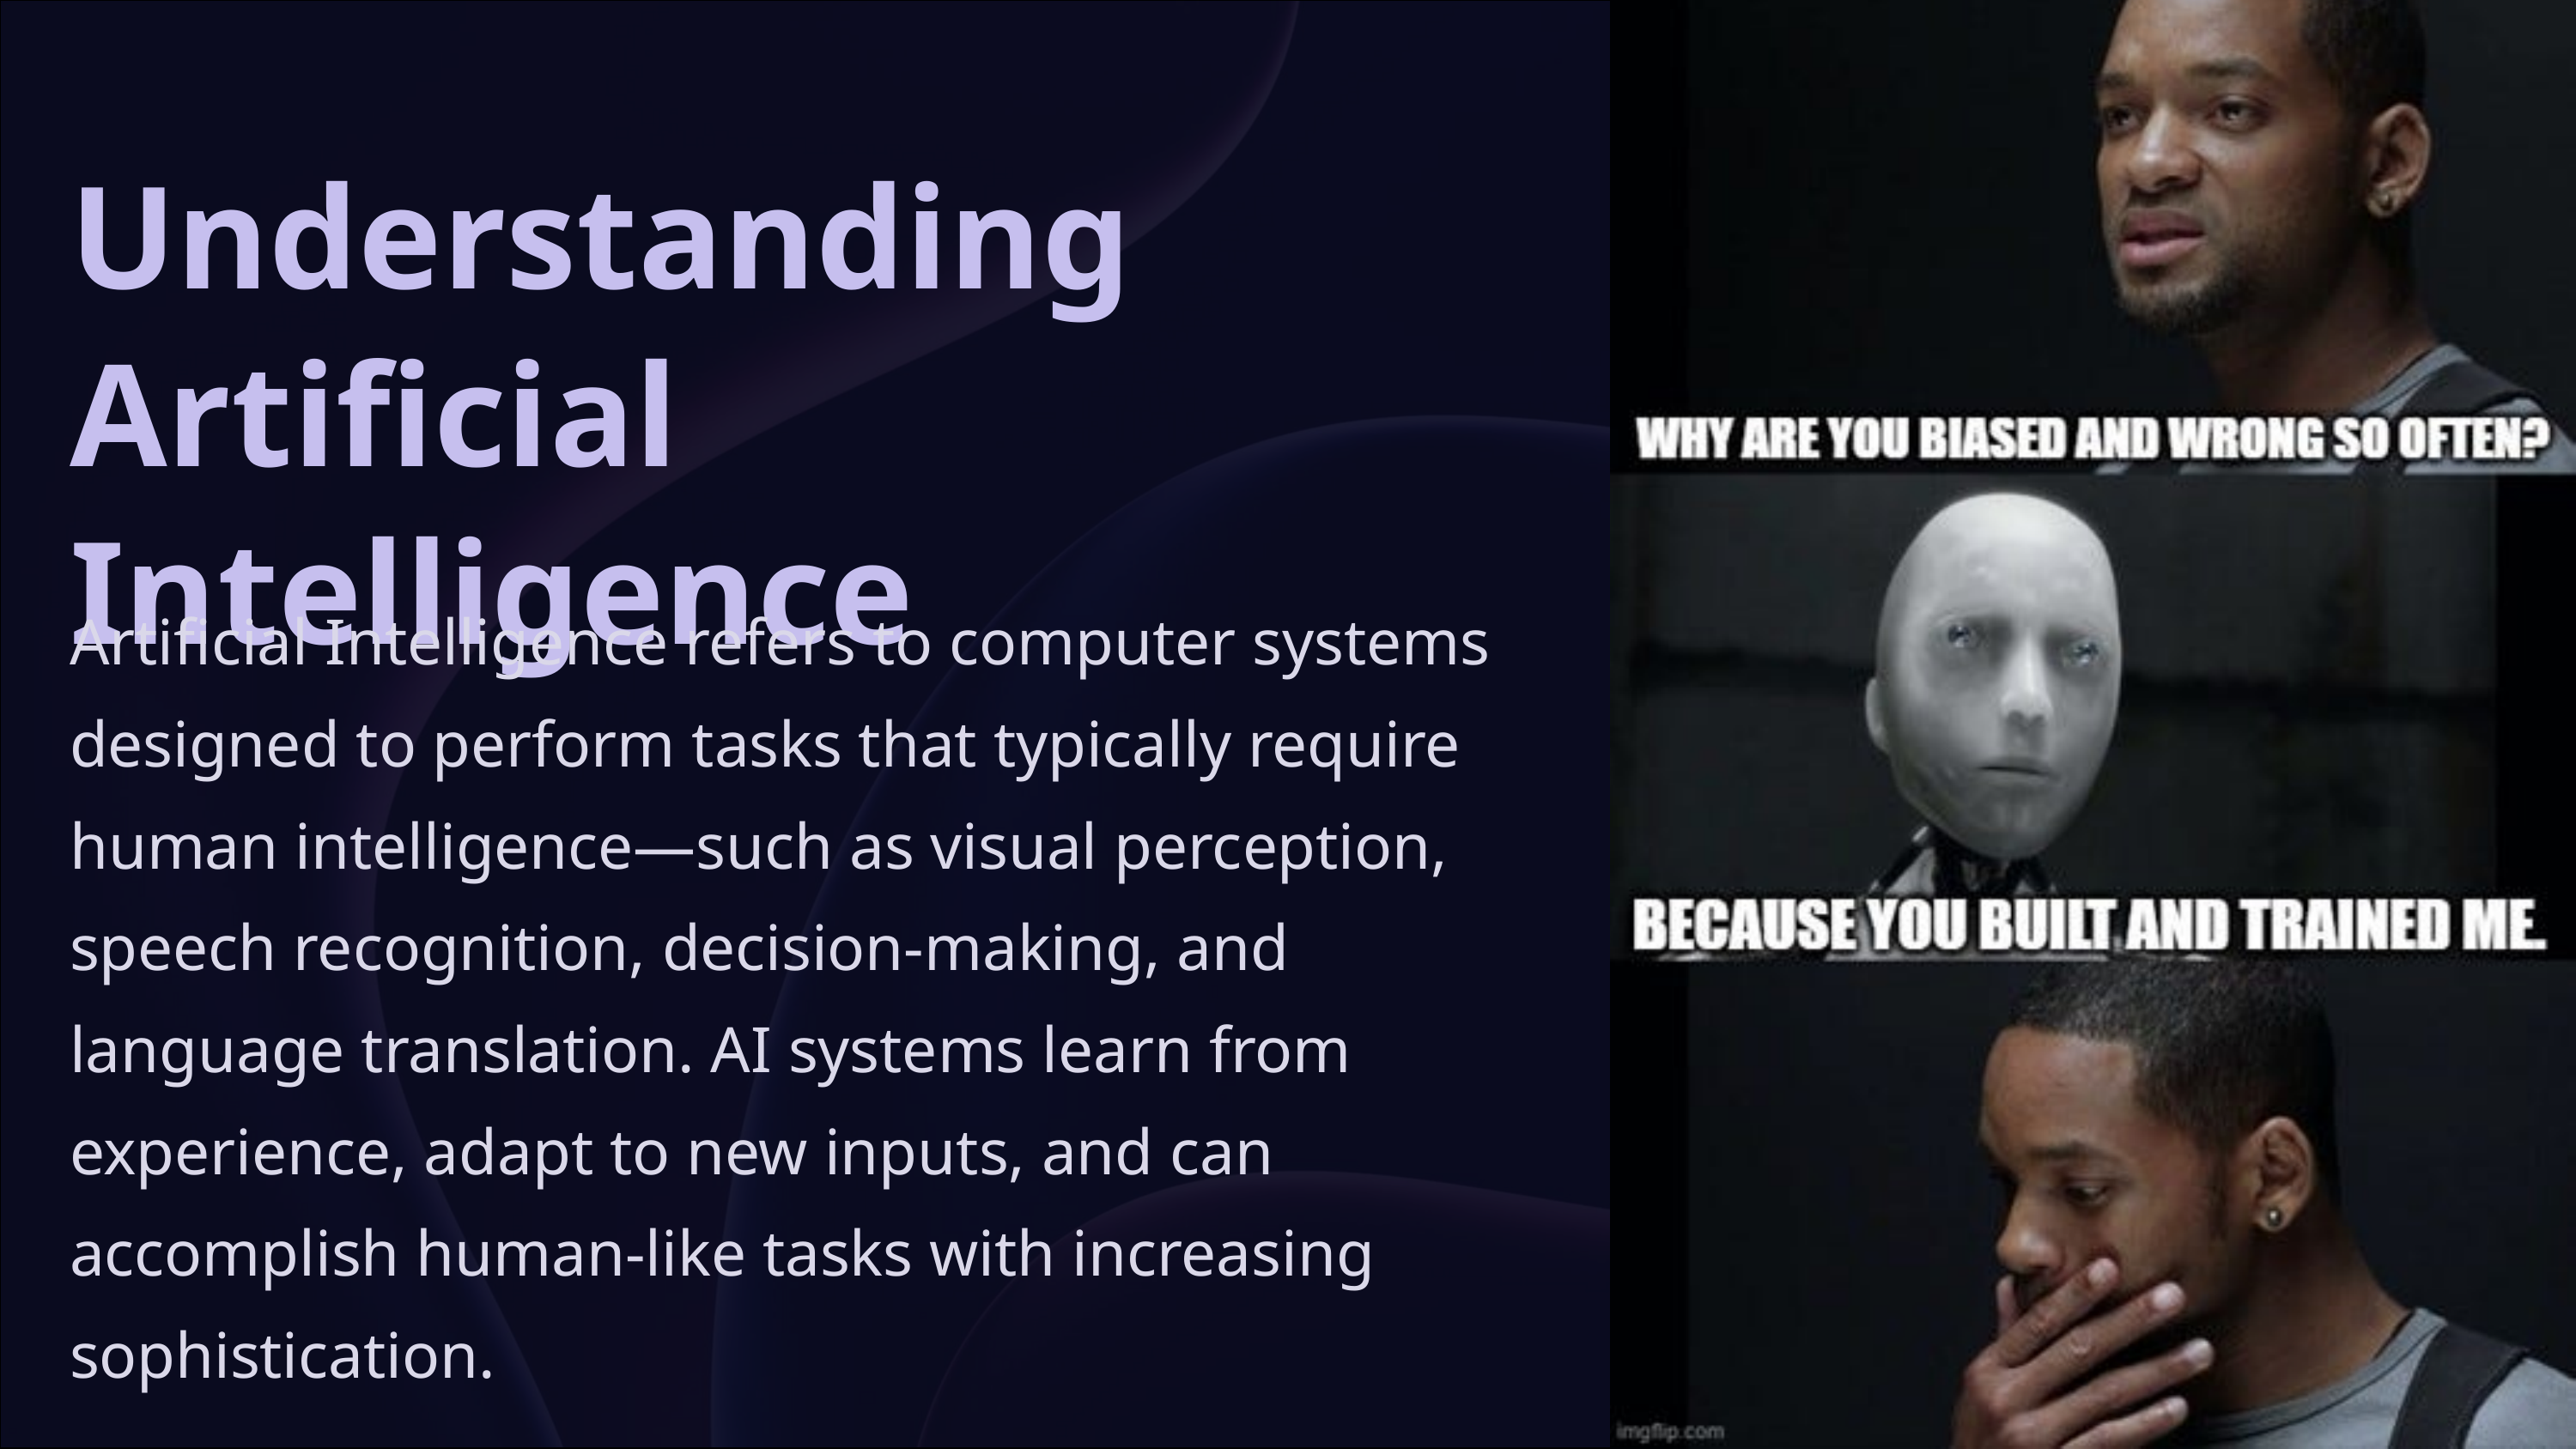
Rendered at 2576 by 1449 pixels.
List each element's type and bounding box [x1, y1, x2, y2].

text_box [0, 0, 1607, 1449]
text_box [1609, 0, 2576, 1449]
